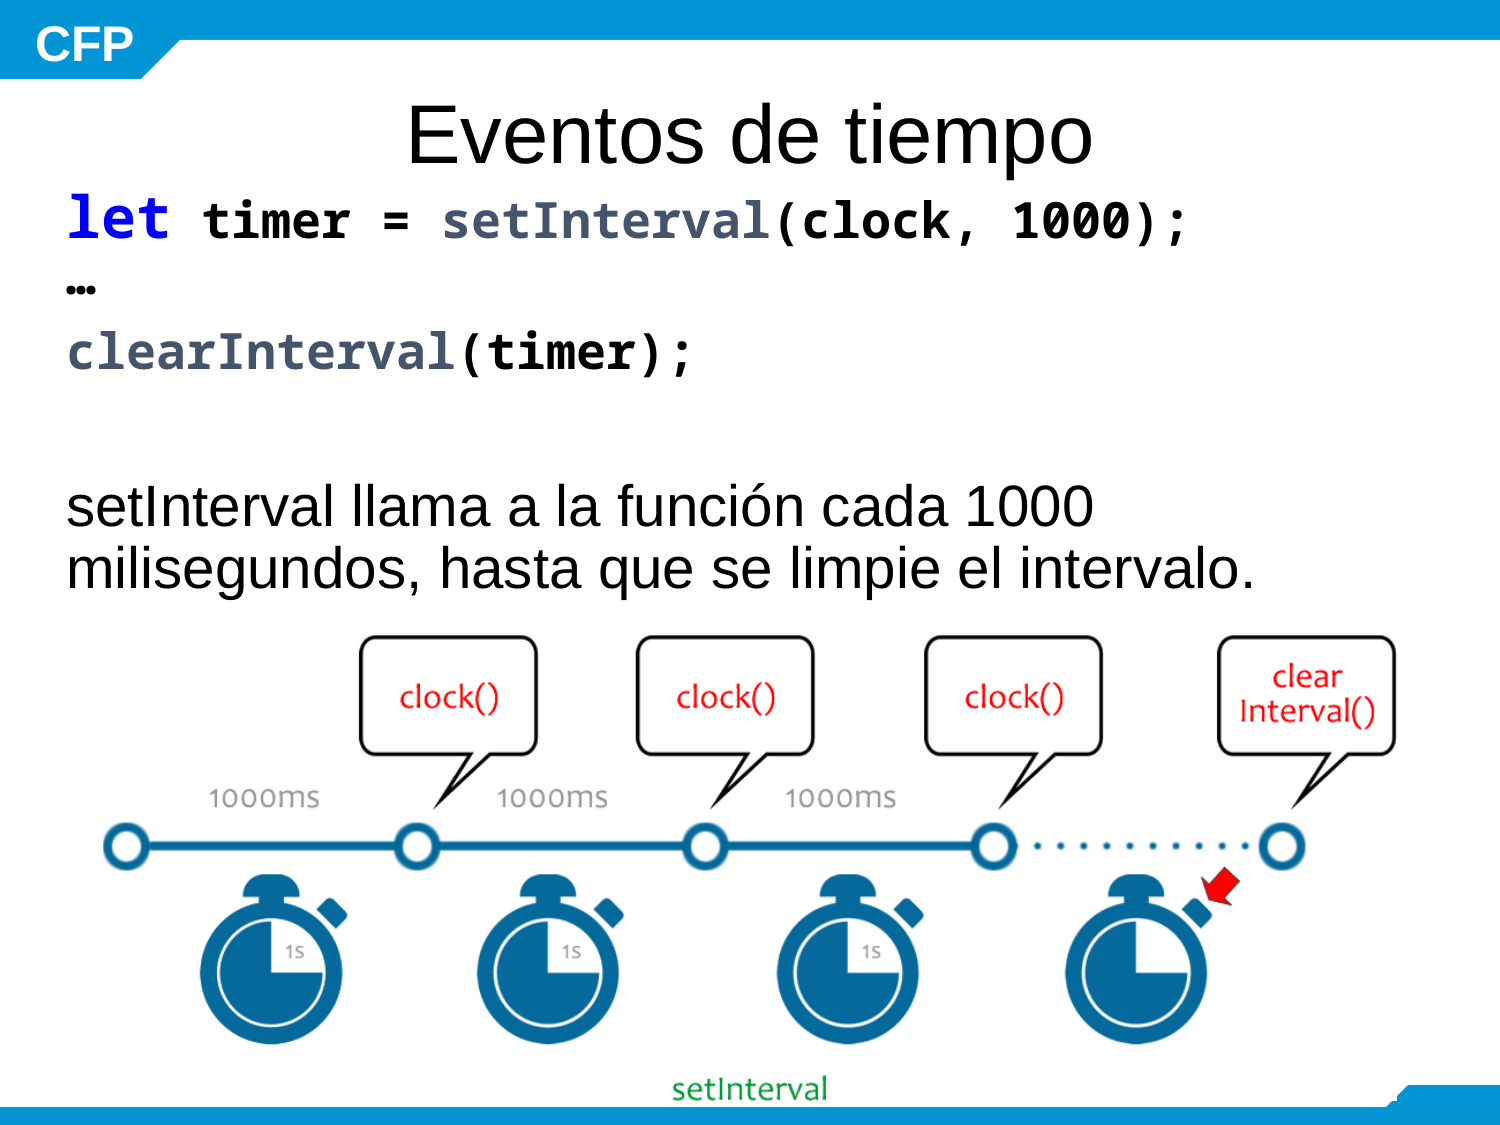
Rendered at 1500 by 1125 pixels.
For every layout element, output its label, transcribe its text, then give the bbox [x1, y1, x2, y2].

picture [102, 635, 1398, 1101]
title Eventos de tiempo [103, 45, 1397, 180]
list let timer = setInterval(clock, 1000); … clearInterval(timer); setInterval llama a la función cada 1000 milisegundos, hasta que se limpie el intervalo. [51, 180, 1449, 603]
